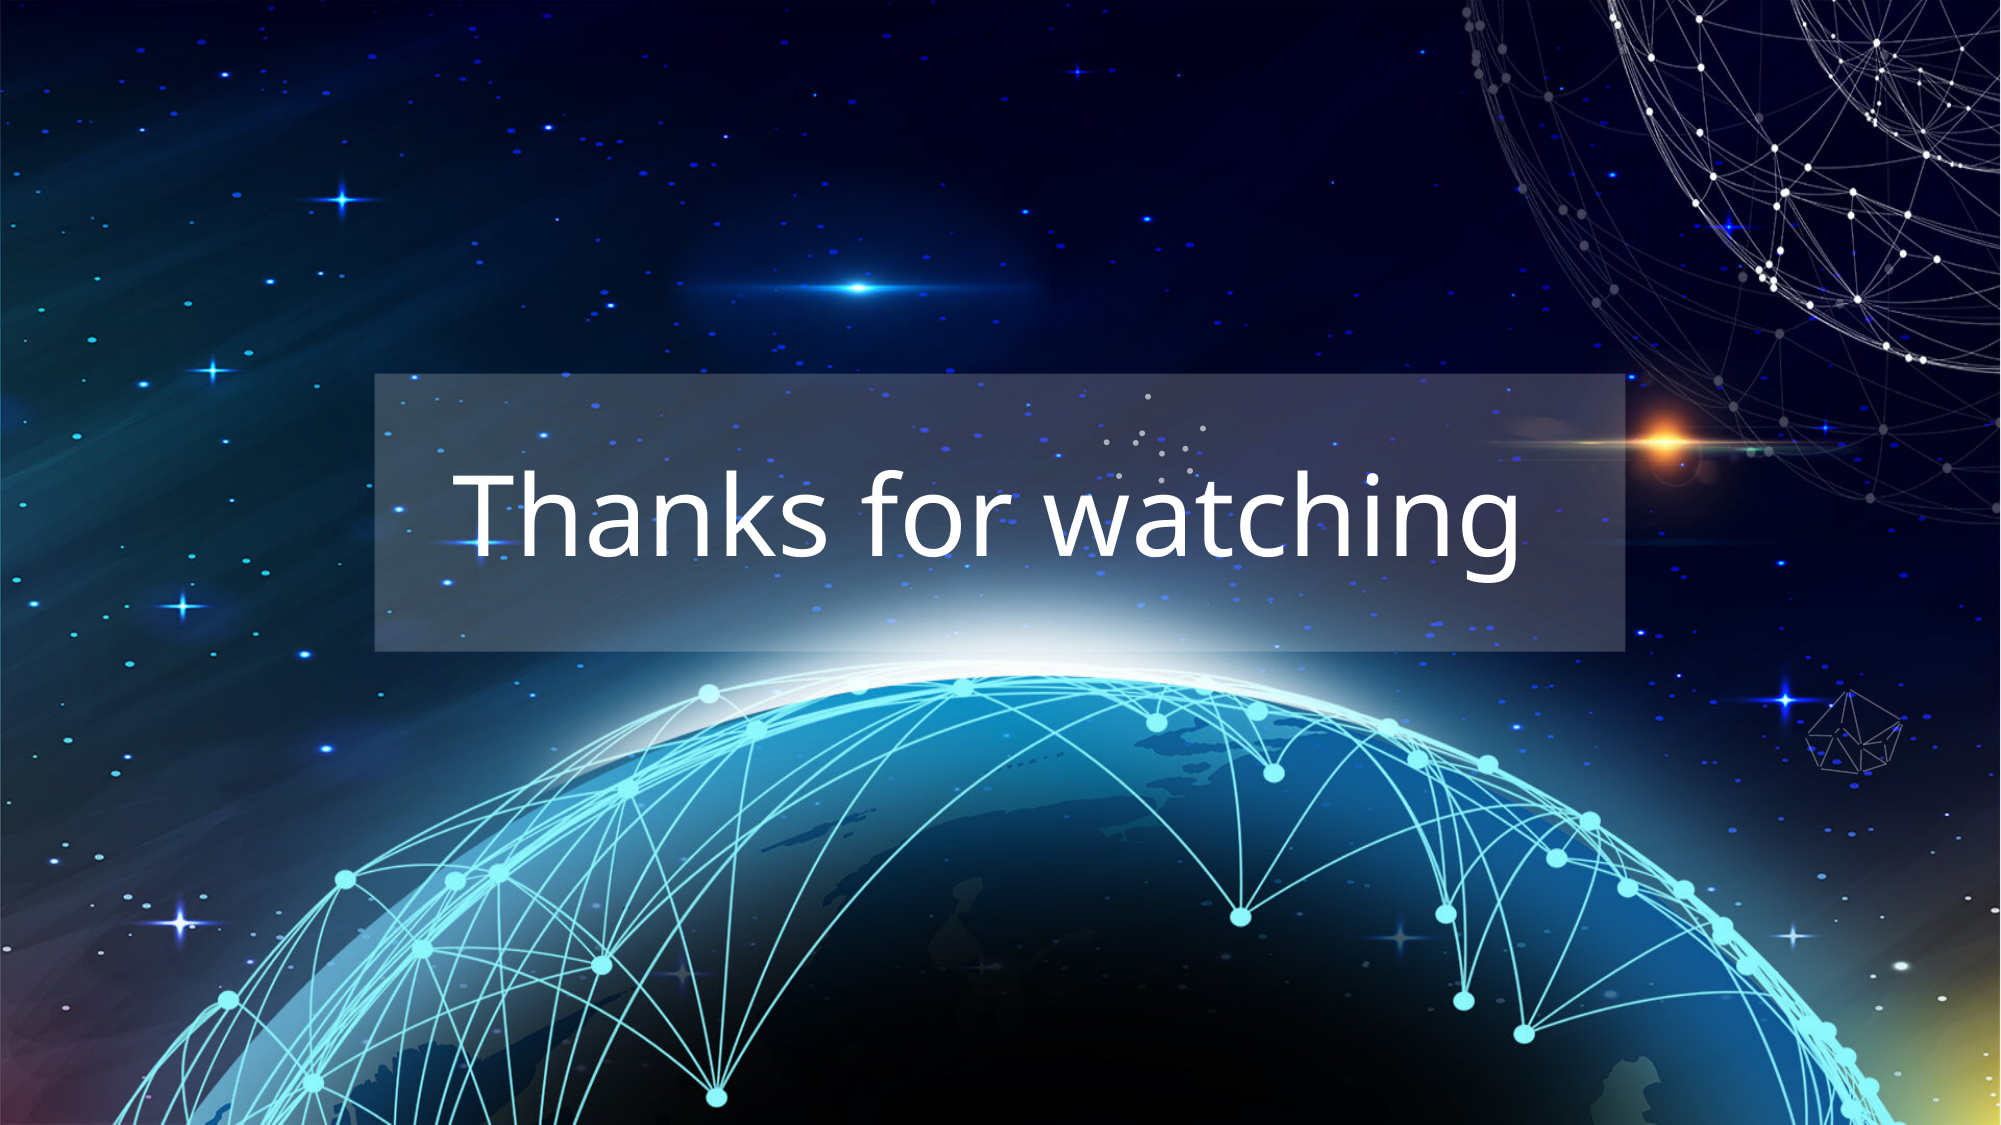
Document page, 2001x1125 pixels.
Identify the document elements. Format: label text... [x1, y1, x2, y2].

picture [0, 0, 2001, 1125]
text_box [374, 373, 1626, 652]
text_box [1805, 689, 1903, 774]
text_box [1103, 393, 1207, 484]
text_box Thanks for watching [437, 436, 1563, 589]
